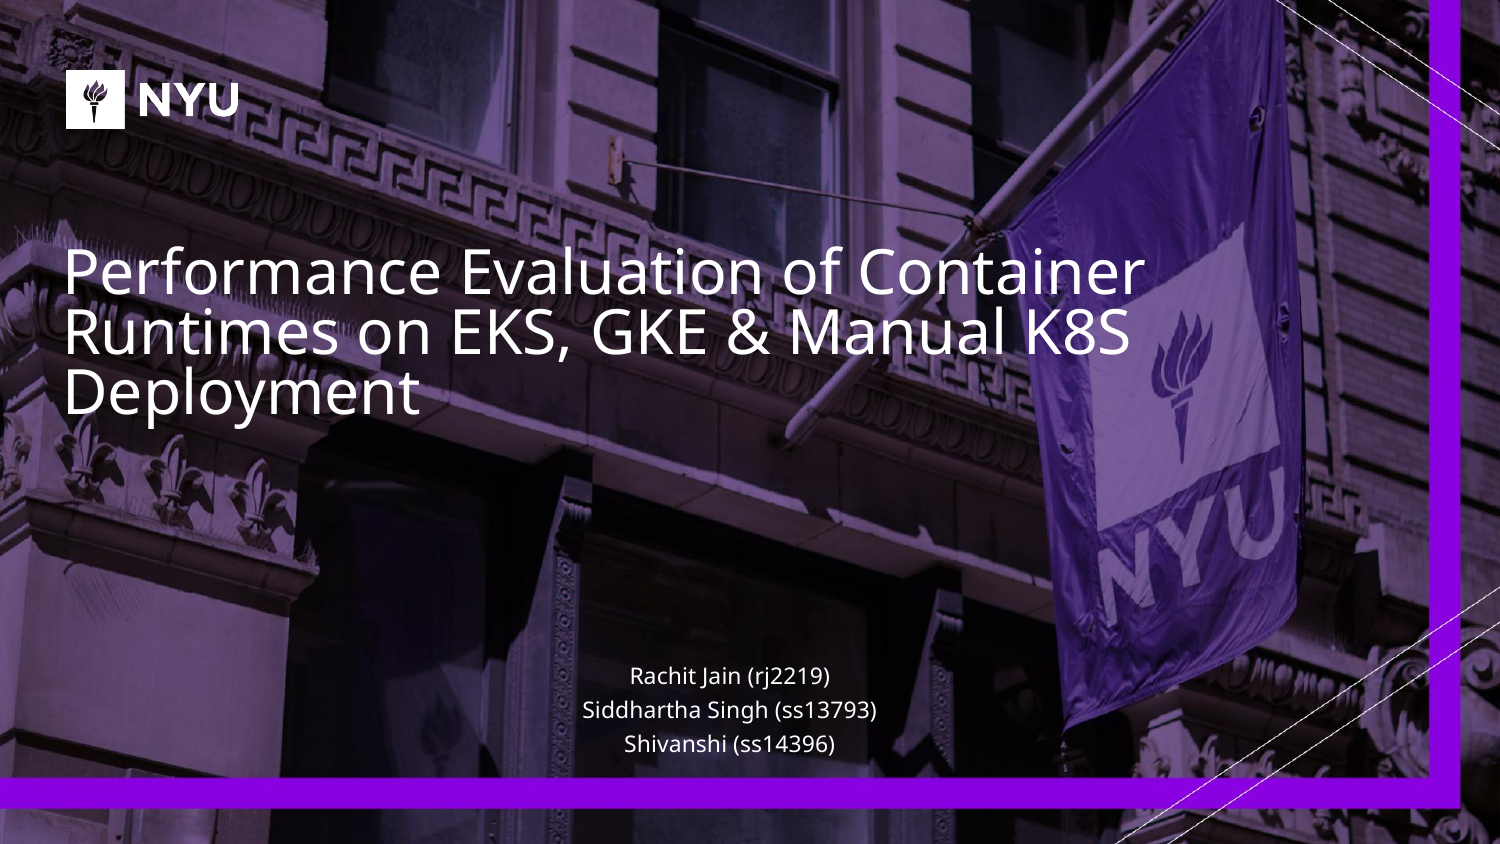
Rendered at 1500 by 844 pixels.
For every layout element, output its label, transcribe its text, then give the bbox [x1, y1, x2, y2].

list Rachit Jain (rj2219) Siddhartha Singh (ss13793) Shivanshi (ss14396) [51, 639, 1408, 748]
title Performance Evaluation of Container Runtimes on EKS, GKE & Manual K8S Deployment [47, 128, 1404, 442]
picture [0, 0, 1500, 844]
